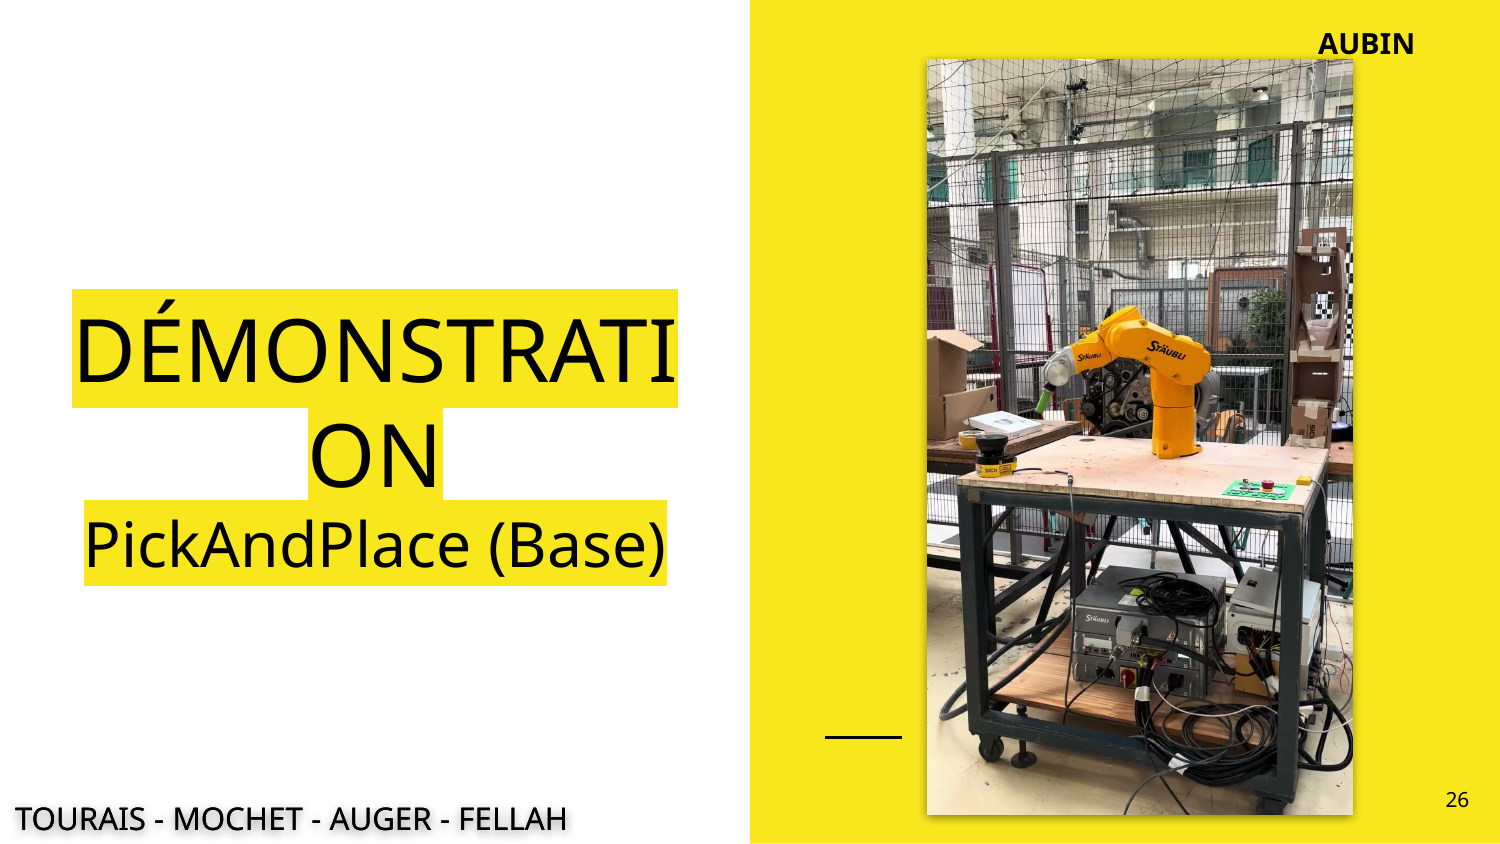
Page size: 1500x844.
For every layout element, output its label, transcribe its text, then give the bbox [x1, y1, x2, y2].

slide_number ‹#› [1394, 769, 1484, 834]
title DÉMONSTRATION PickAndPlace (Base) [43, 177, 708, 698]
text_box AUBIN [1303, 10, 1493, 67]
text_box TOURAIS - MOCHET - AUGER - FELLAH [0, 784, 947, 844]
picture [927, 59, 1353, 815]
